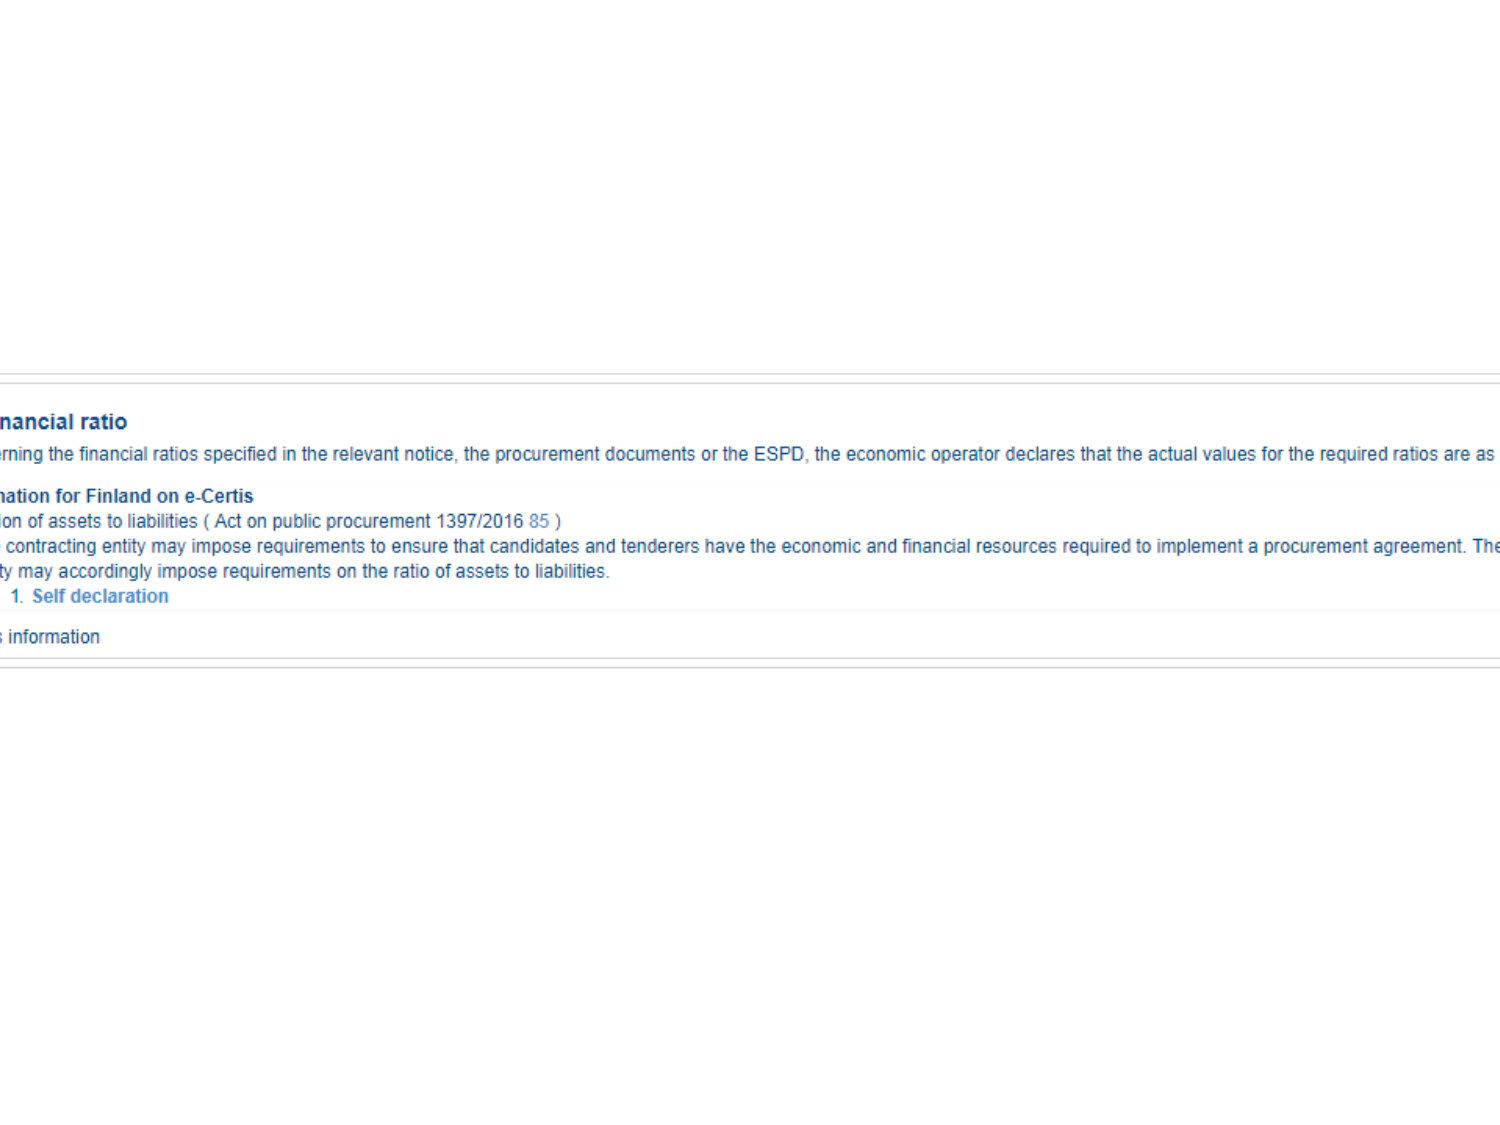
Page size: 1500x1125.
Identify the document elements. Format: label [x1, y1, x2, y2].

picture [0, 373, 1500, 674]
